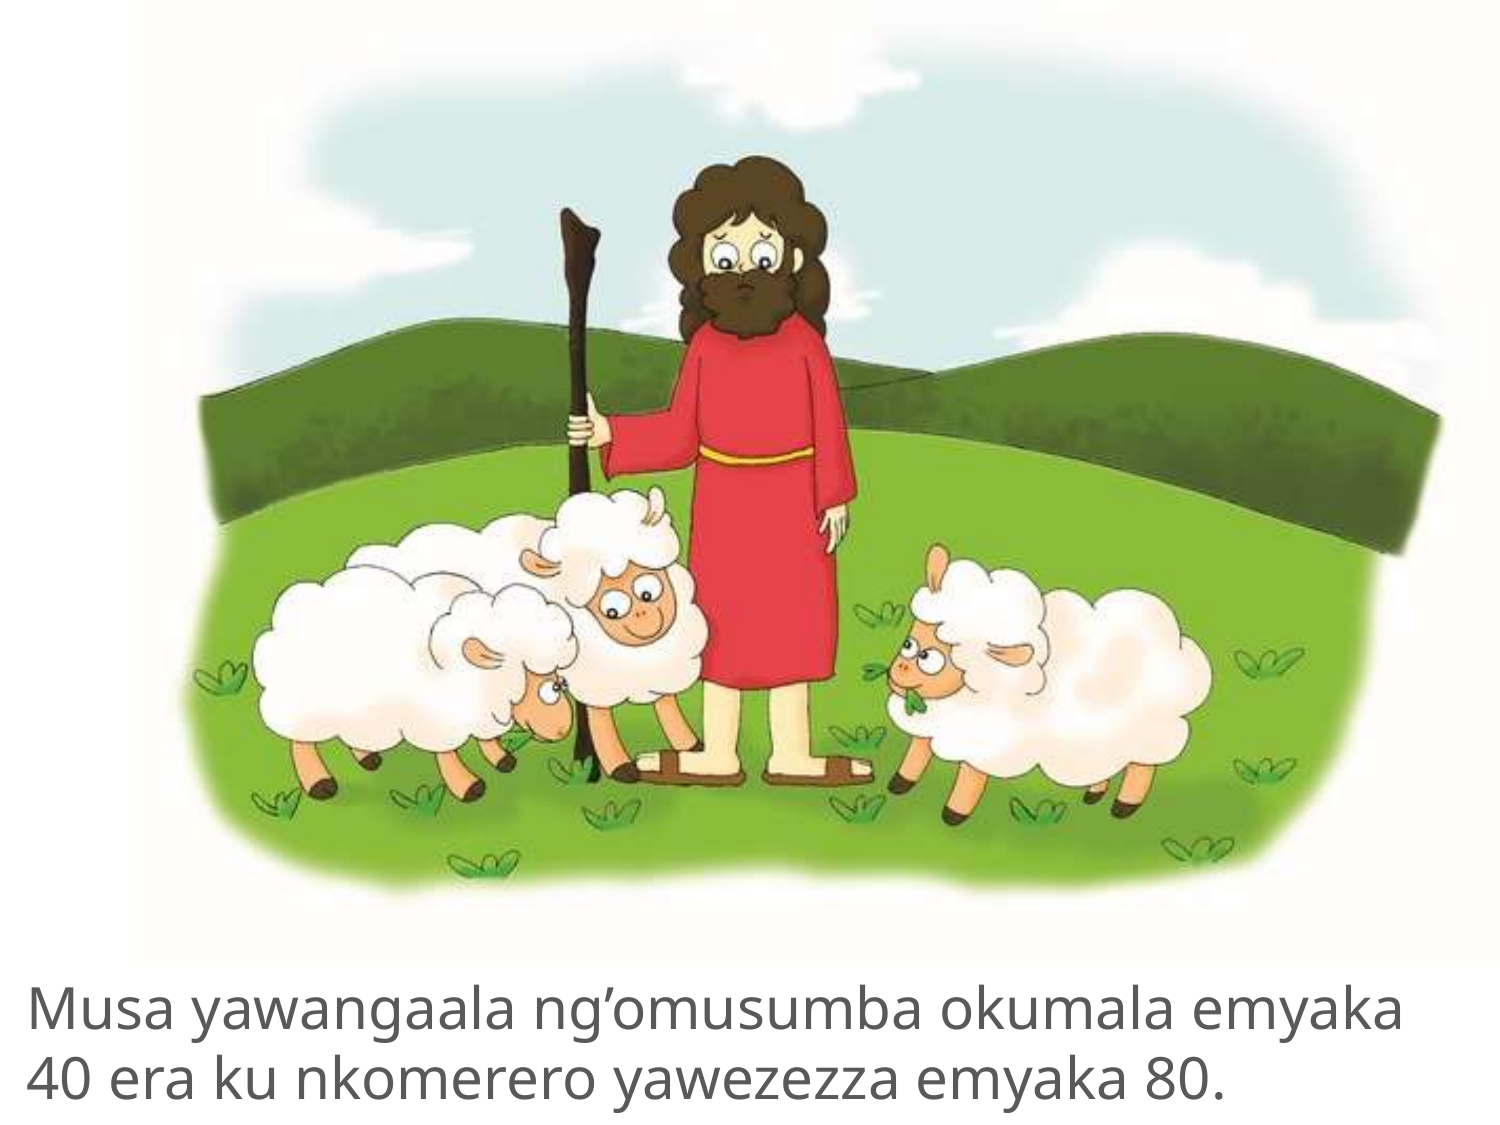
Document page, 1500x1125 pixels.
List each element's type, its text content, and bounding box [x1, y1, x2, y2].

text_box Musa yawangaala ng’omusumba okumala emyaka 40 era ku nkomerero yawezezza emyaka 80. [11, 964, 1498, 1119]
picture [132, 0, 1500, 965]
